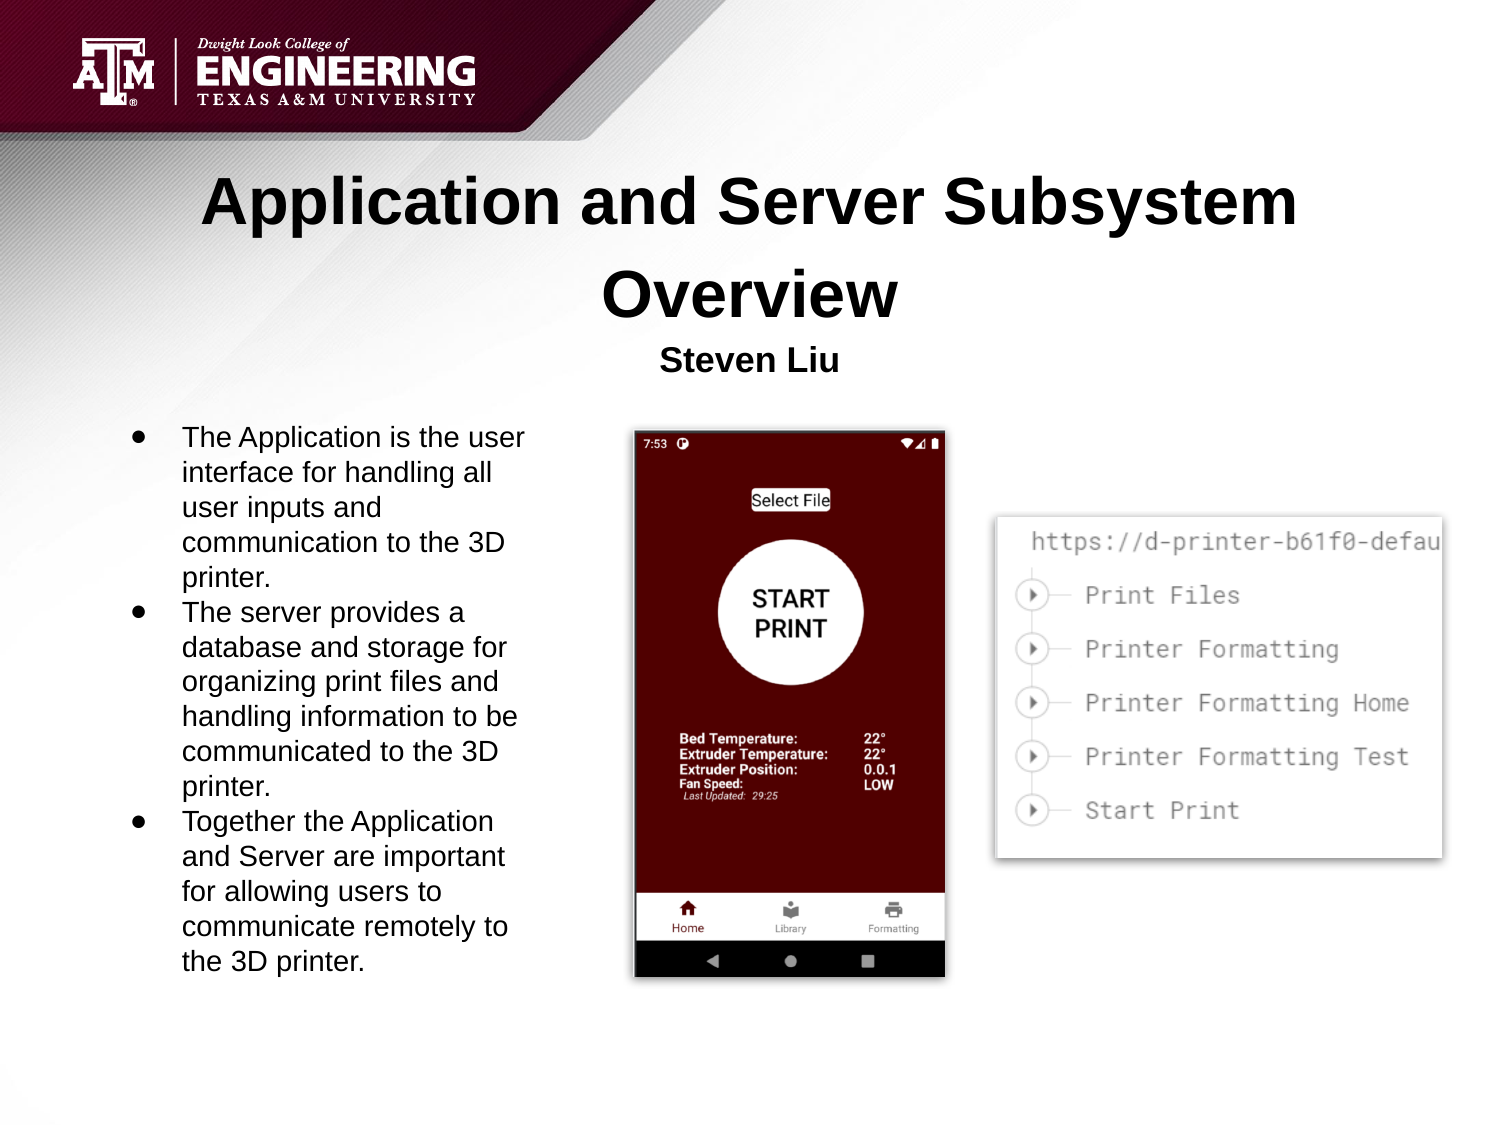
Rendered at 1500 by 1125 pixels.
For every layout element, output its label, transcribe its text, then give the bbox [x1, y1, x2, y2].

text_box The Application is the user interface for handling all user inputs and communication to the 3D printer. The server provides a database and storage for organizing print files and handling information to be communicated to the 3D printer. Together the Application and Server are important for allowing users to communicate remotely to the 3D printer. [91, 403, 552, 993]
picture [0, 0, 1500, 1125]
text_box Application and Server Subsystem Overview Steven Liu [74, 197, 1425, 329]
